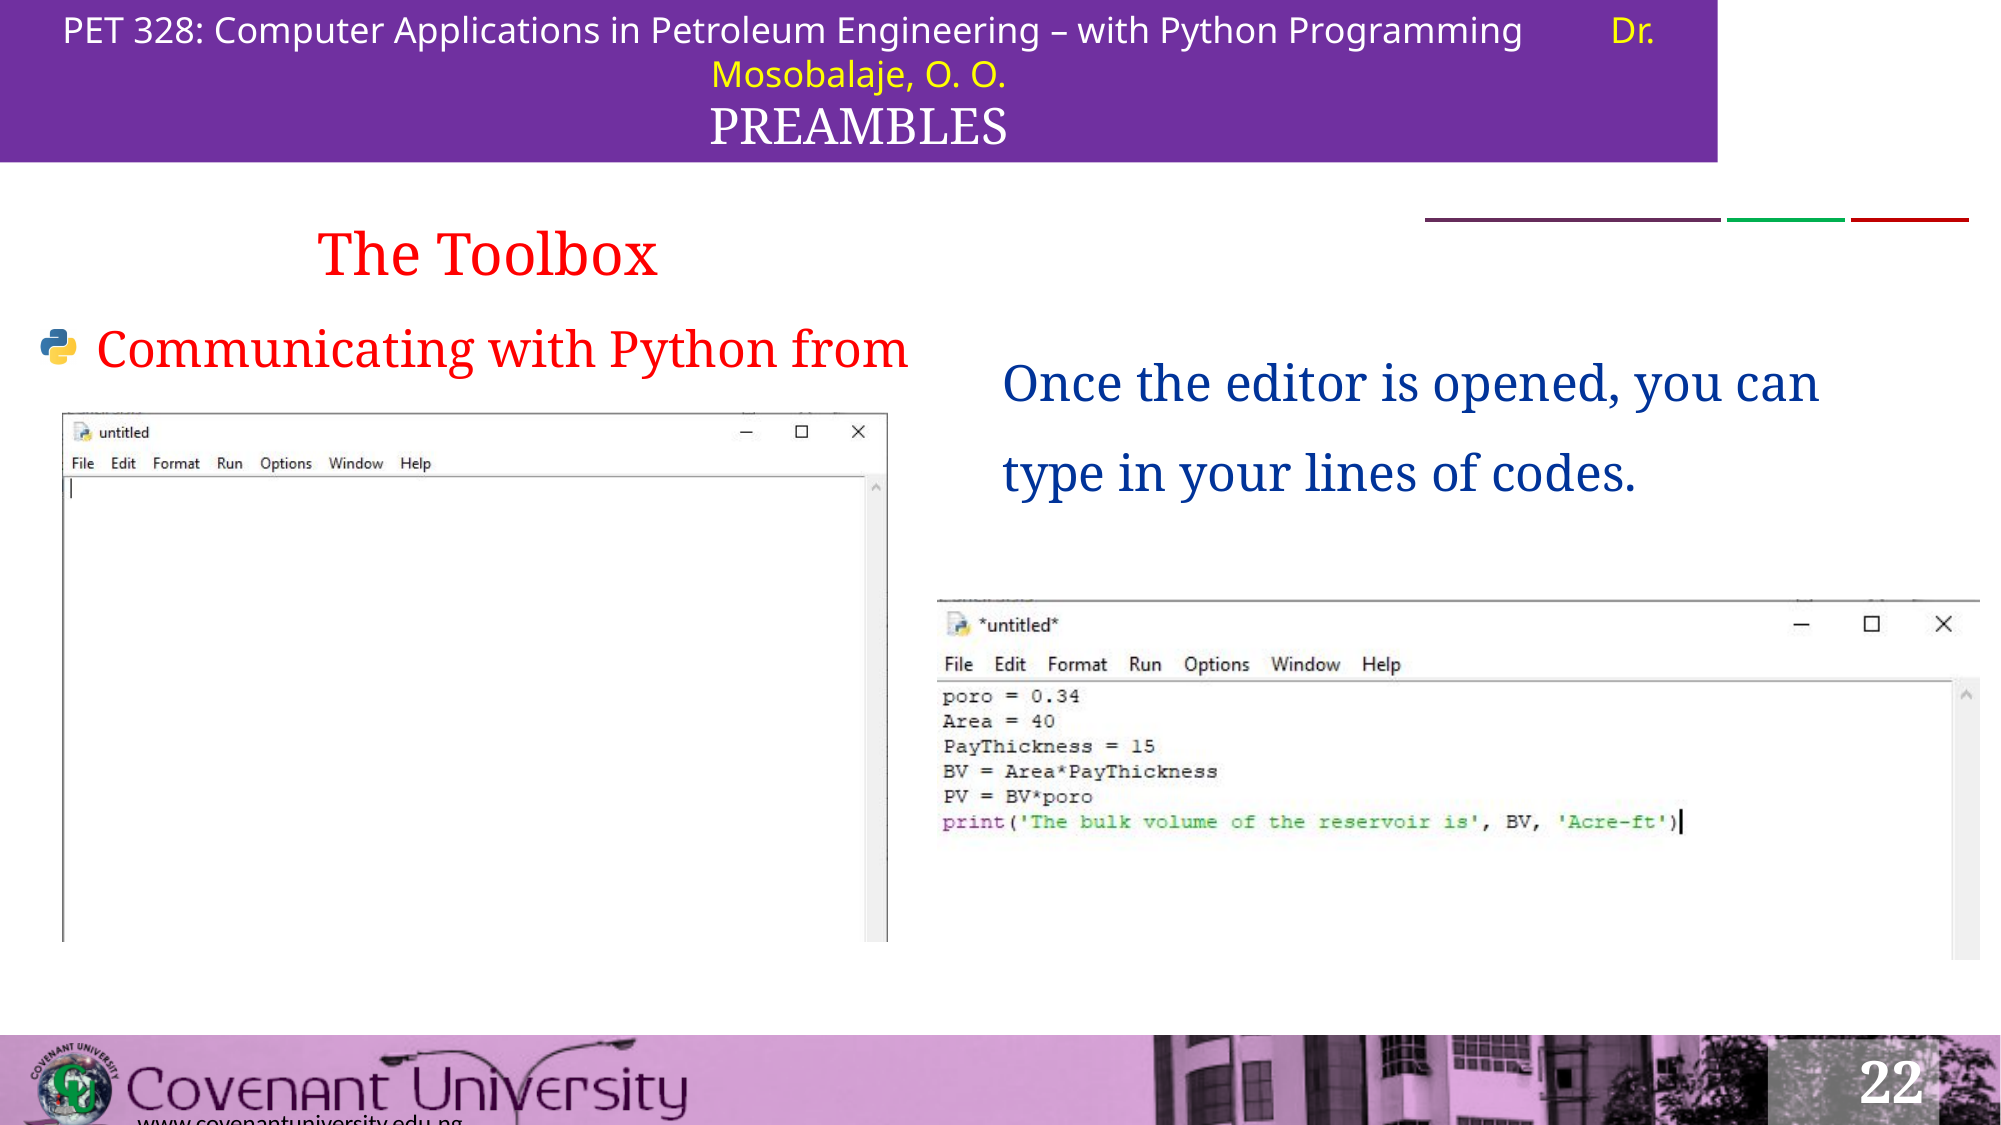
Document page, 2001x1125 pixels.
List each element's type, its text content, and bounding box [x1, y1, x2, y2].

text_box The Toolbox Communicating with Python from a file [25, 174, 951, 475]
picture [23, 1036, 1072, 1125]
picture [937, 599, 1981, 960]
text_box PET 328: Computer Applications in Petroleum Engineering – with Python Programming Dr. Mosobalaje, O. O. PREAMBLES [0, 0, 1718, 163]
text_box Once the editor is opened, you can type in your lines of codes. [987, 313, 1913, 509]
picture [61, 412, 888, 942]
picture [40, 329, 77, 365]
